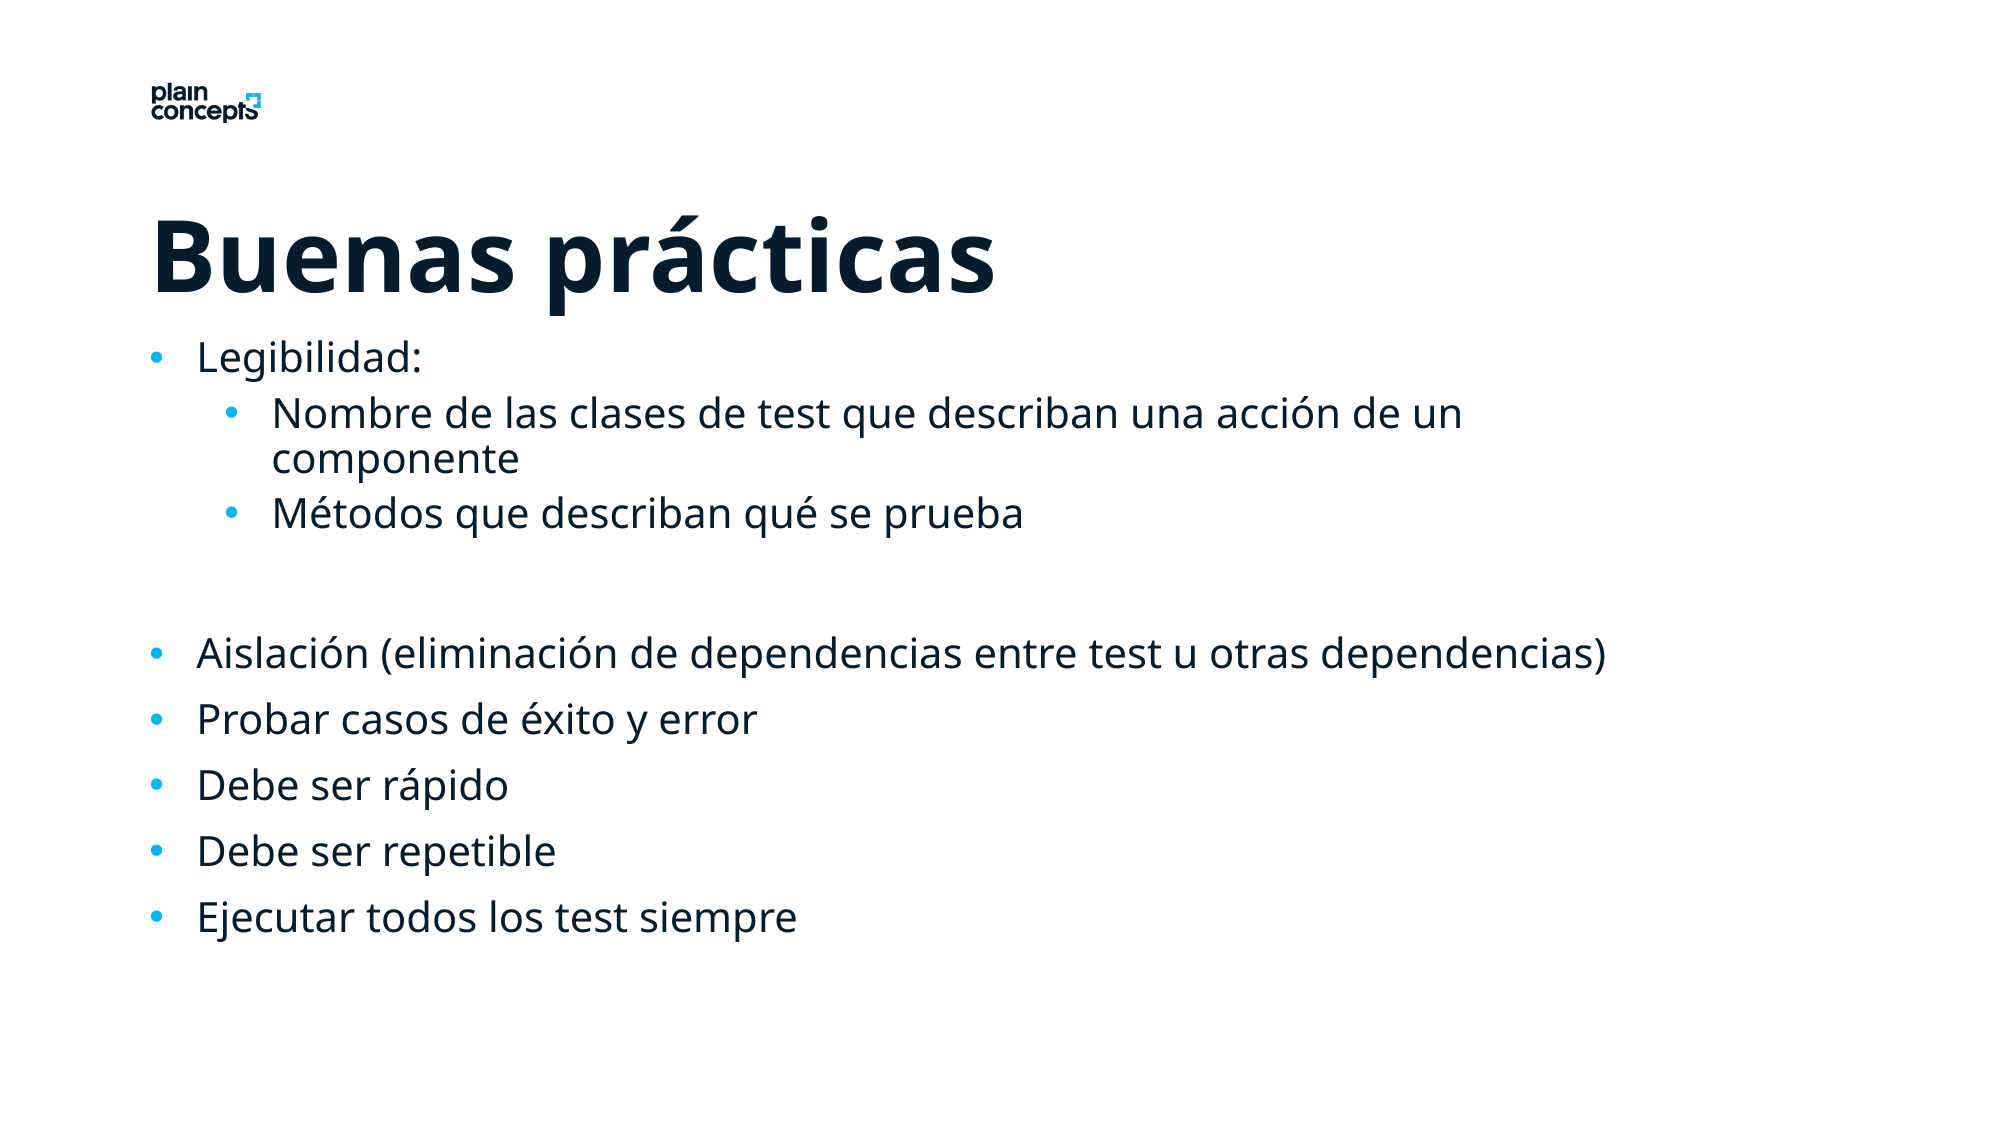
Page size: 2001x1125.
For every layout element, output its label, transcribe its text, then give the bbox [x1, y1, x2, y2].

list Buenas prácticas [149, 205, 1426, 313]
list Legibilidad: Nombre de las clases de test que describan una acción de un componente Métodos que describan qué se prueba Aislación (eliminación de dependencias entre test u otras dependencias) Probar casos de éxito y error Debe ser rápido Debe ser repetible Ejecutar todos los test siempre [149, 336, 1608, 1050]
picture [124, 58, 288, 147]
